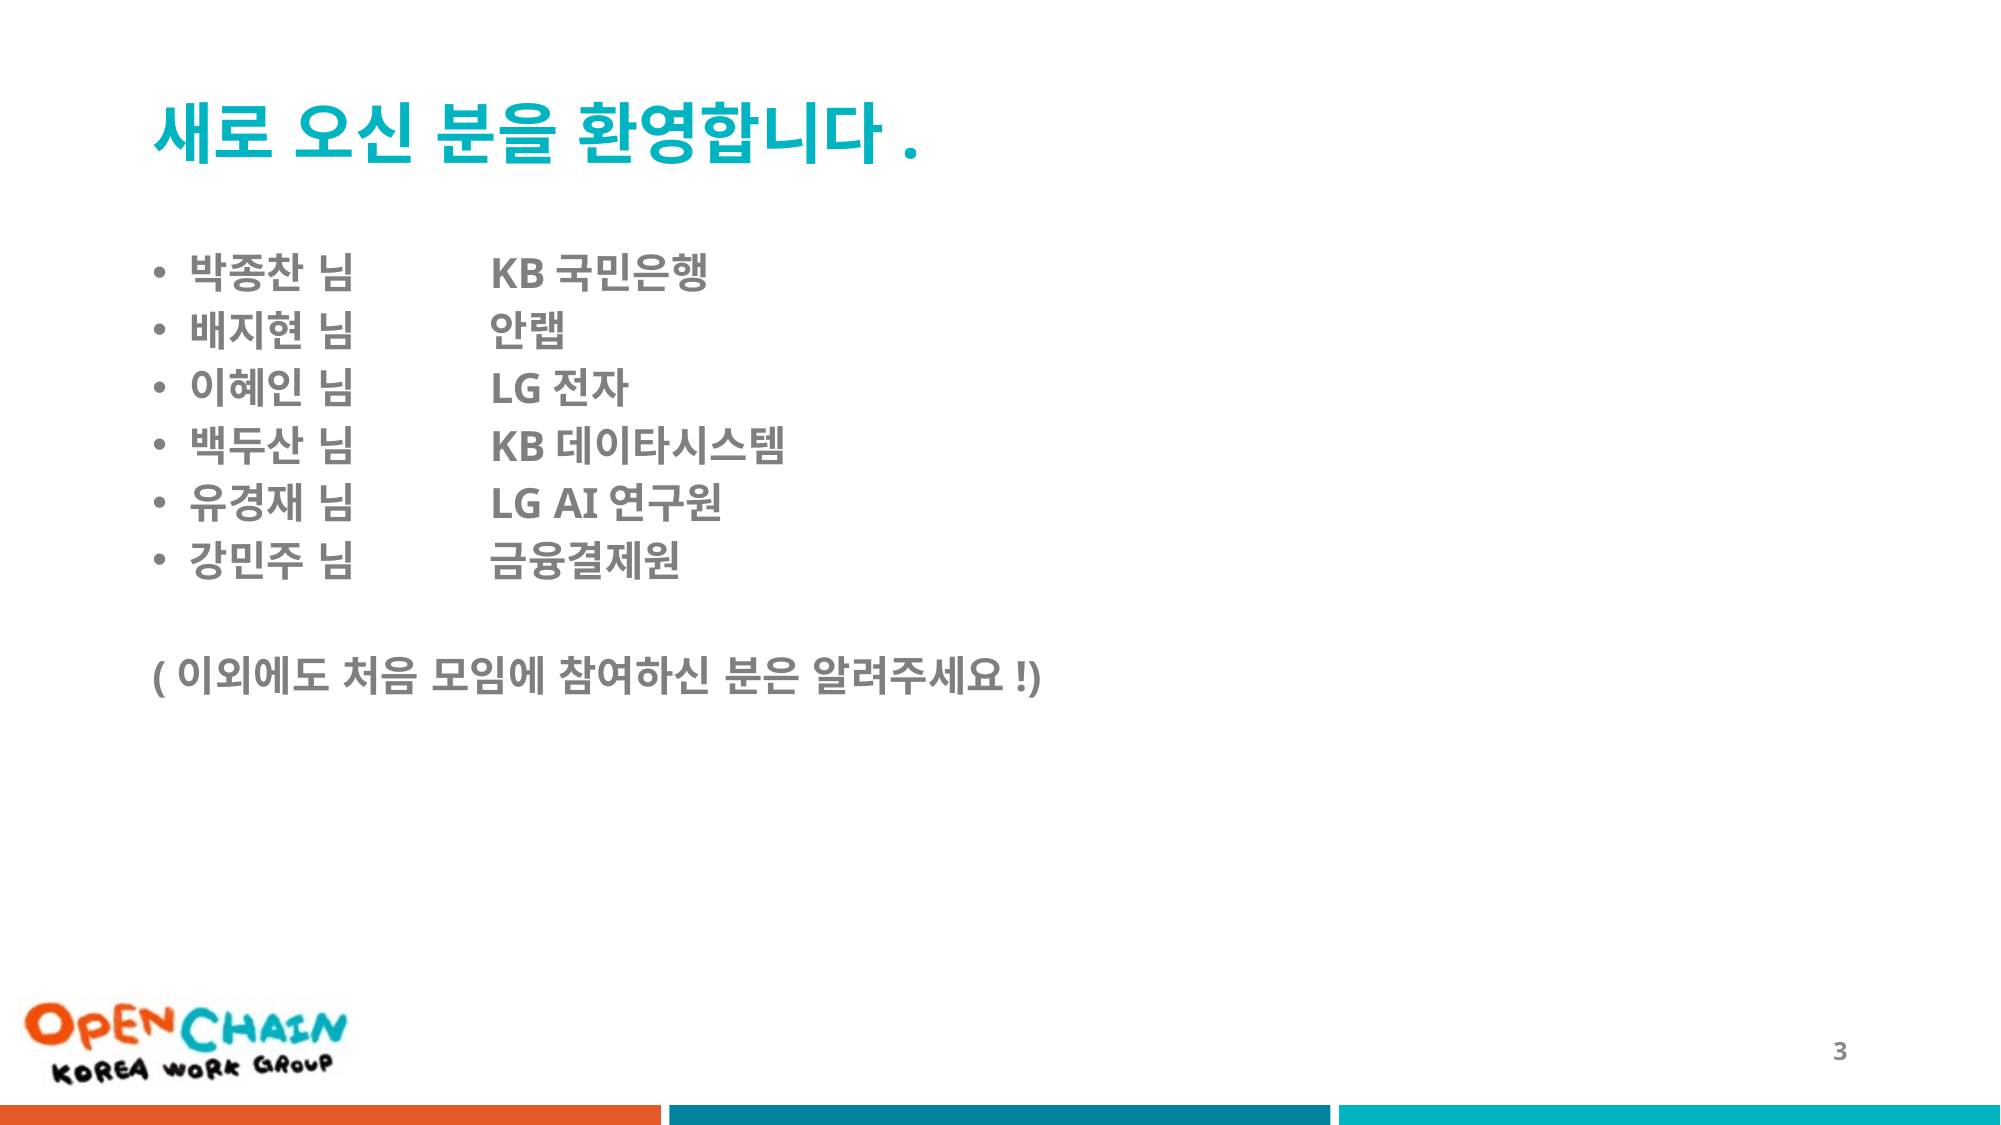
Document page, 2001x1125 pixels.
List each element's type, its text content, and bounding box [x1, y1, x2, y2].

slide_number 3 [1648, 1022, 1863, 1083]
list 박종찬 님 KB국민은행 배지현 님 안랩 이혜인 님 LG전자 백두산 님 KB데이타시스템 유경재 님 LG AI연구원 강민주 님 금융결제원 (이외에도 처음 모임에 참여하신 분은 알려주세요!) [137, 232, 1863, 928]
picture [18, 998, 352, 1089]
title 새로 오신 분을 환영합니다. [137, 59, 1863, 216]
